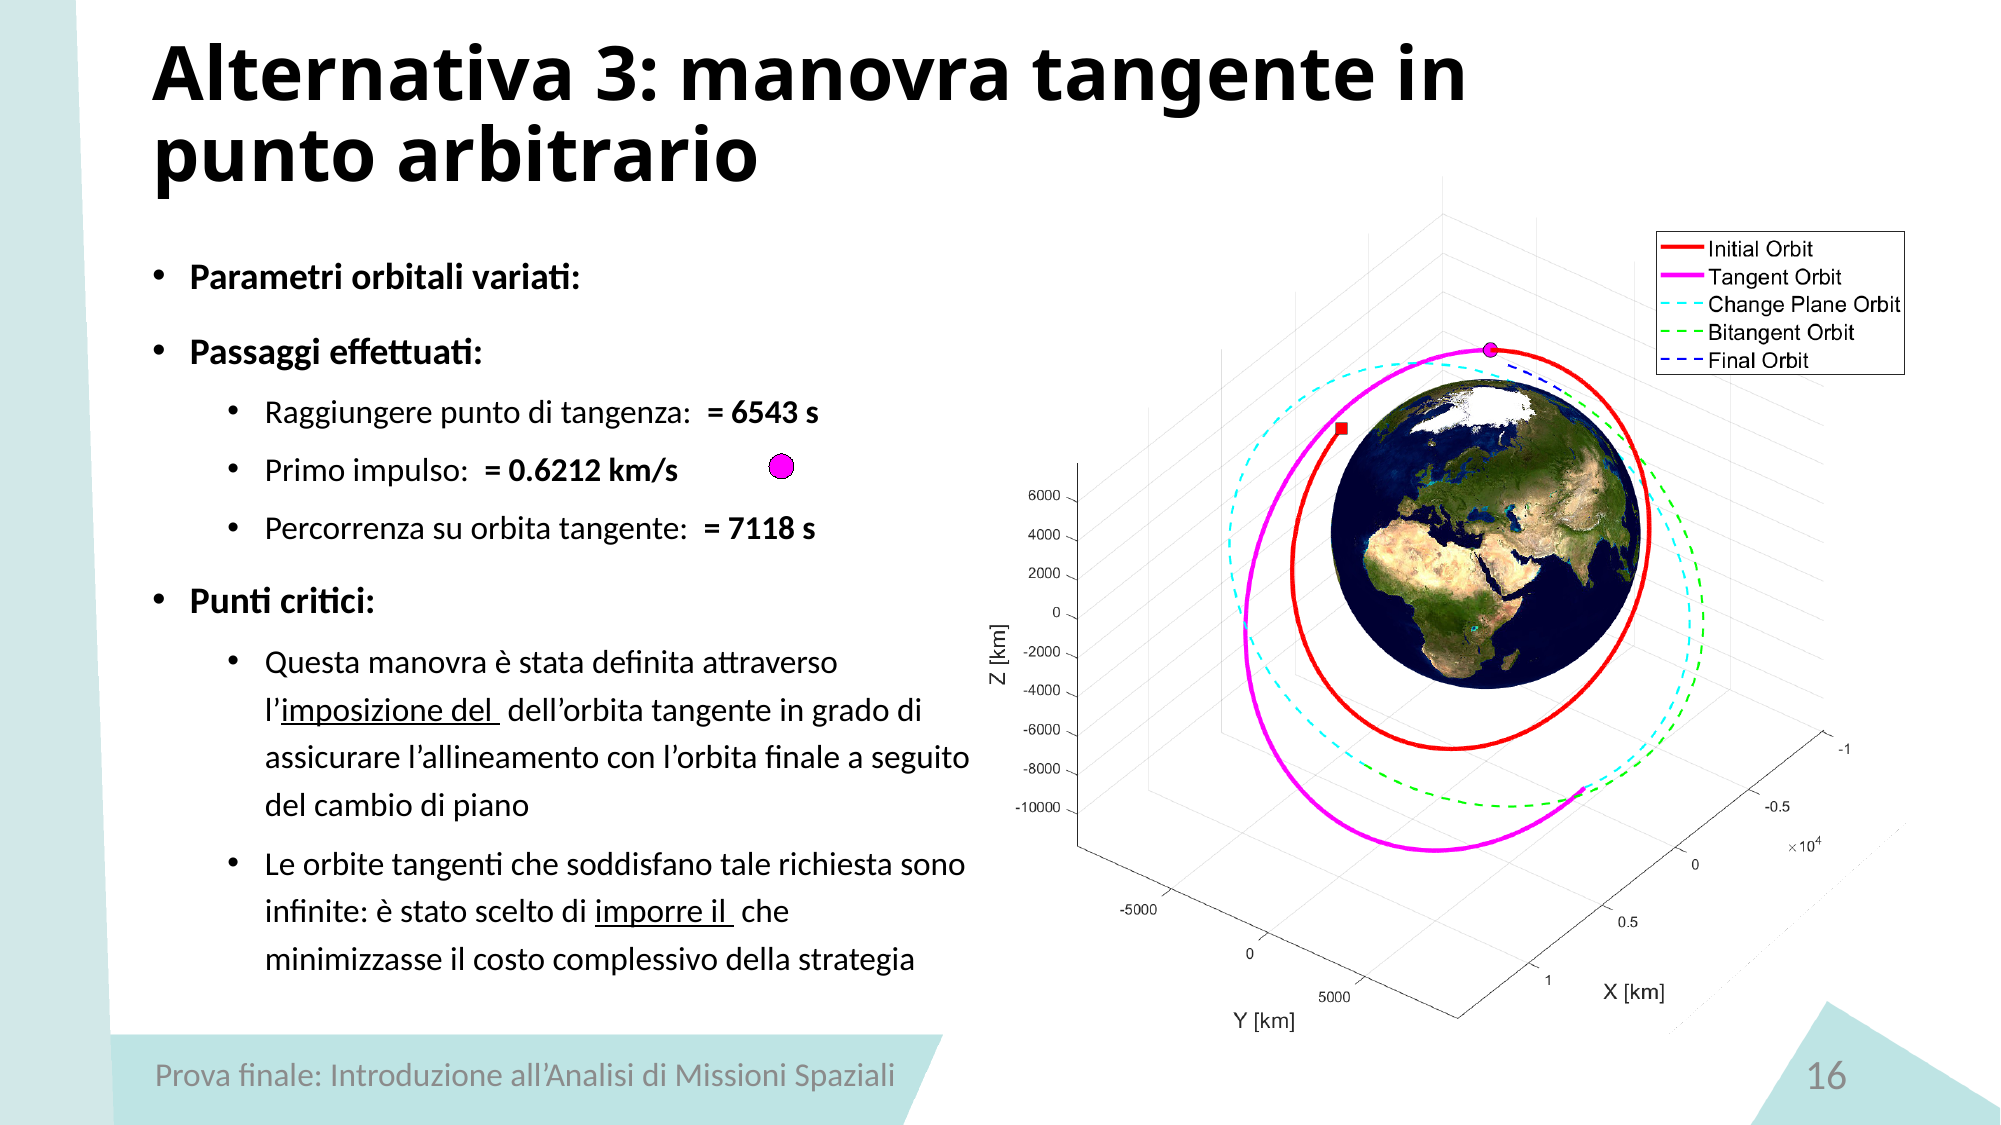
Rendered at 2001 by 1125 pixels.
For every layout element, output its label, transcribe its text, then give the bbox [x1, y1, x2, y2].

slide_number 16 [1412, 1042, 1863, 1103]
text_box [768, 453, 794, 479]
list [987, 174, 1906, 1034]
title Alternativa 3: manovra tangente in punto arbitrario [137, 68, 1691, 165]
picture [0, 0, 2001, 1125]
footer Prova finale: Introduzione all’Analisi di Missioni Spaziali [137, 1044, 915, 1101]
